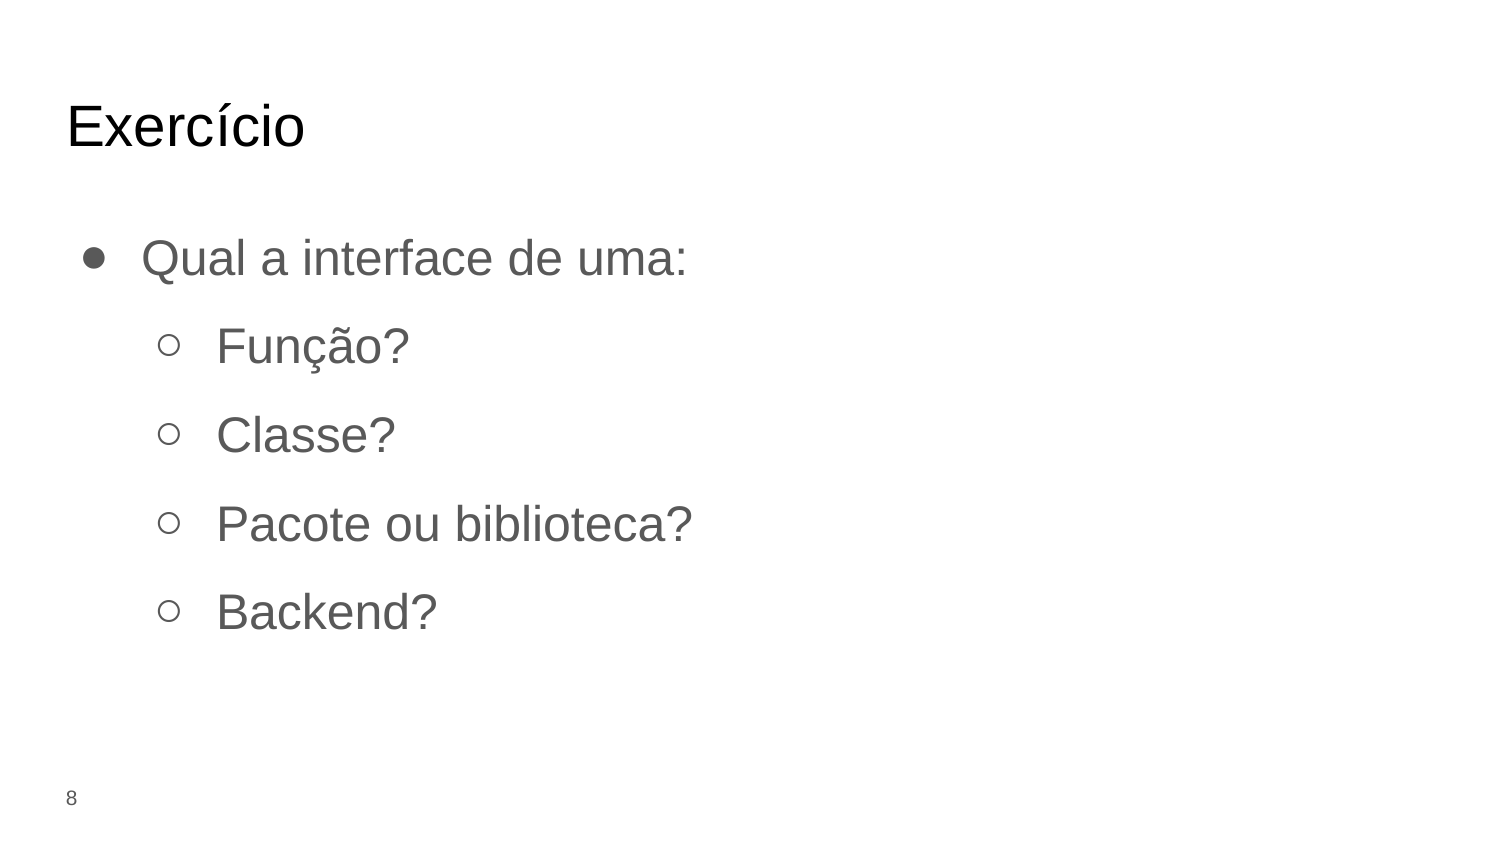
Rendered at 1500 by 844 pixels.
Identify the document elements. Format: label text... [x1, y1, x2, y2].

slide_number ‹#› [2, 764, 93, 830]
title Exercício [51, 72, 1449, 167]
list Qual a interface de uma: Função? Classe? Pacote ou biblioteca? Backend? [51, 202, 1449, 633]
